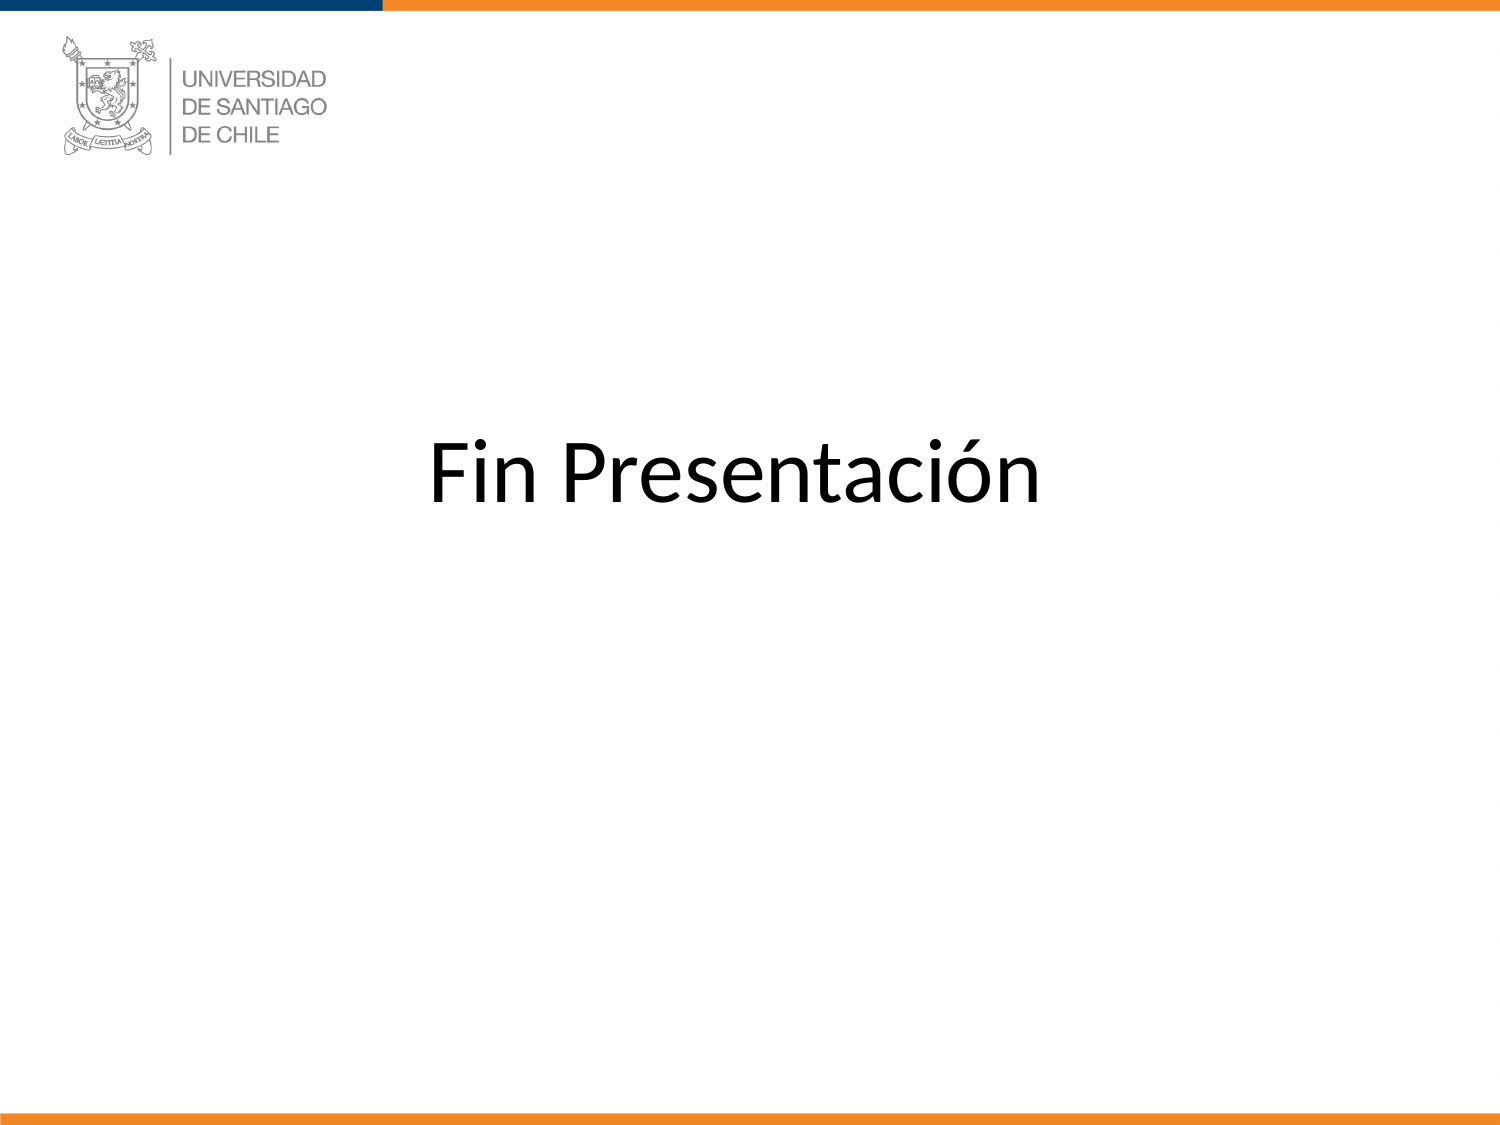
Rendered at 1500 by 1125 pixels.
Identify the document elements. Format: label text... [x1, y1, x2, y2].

picture [0, 0, 1500, 1125]
title Fin Presentación [60, 371, 1411, 560]
